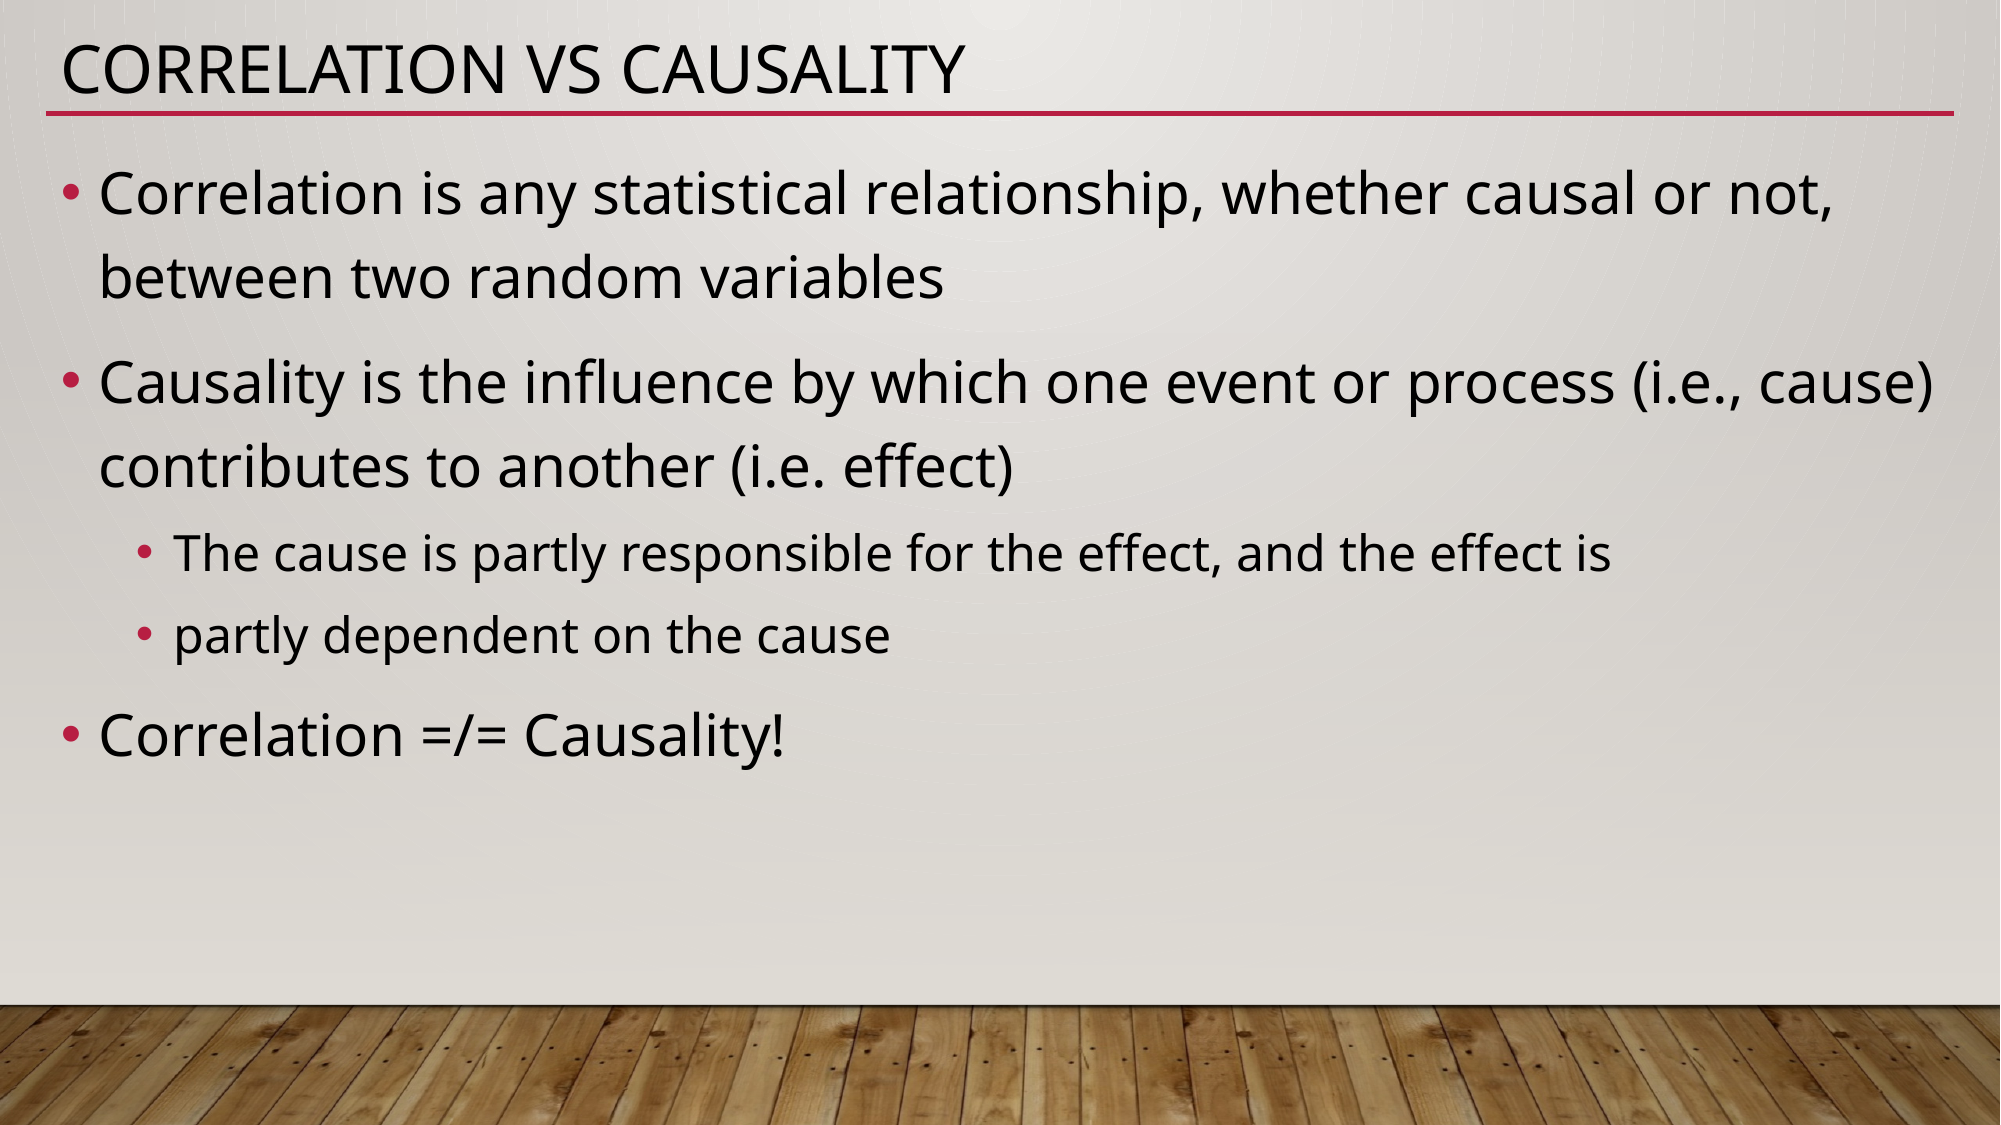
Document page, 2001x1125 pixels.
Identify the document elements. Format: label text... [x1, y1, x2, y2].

list Correlation is any statistical relationship, whether causal or not, between two random variables Causality is the influence by which one event or process (i.e., cause) contributes to another (i.e. effect) The cause is partly responsible for the effect, and the effect is partly dependent on the cause Correlation =/= Causality! [45, 134, 1954, 993]
picture [0, 1005, 2000, 1125]
title Correlation vs causality [45, 28, 1954, 134]
